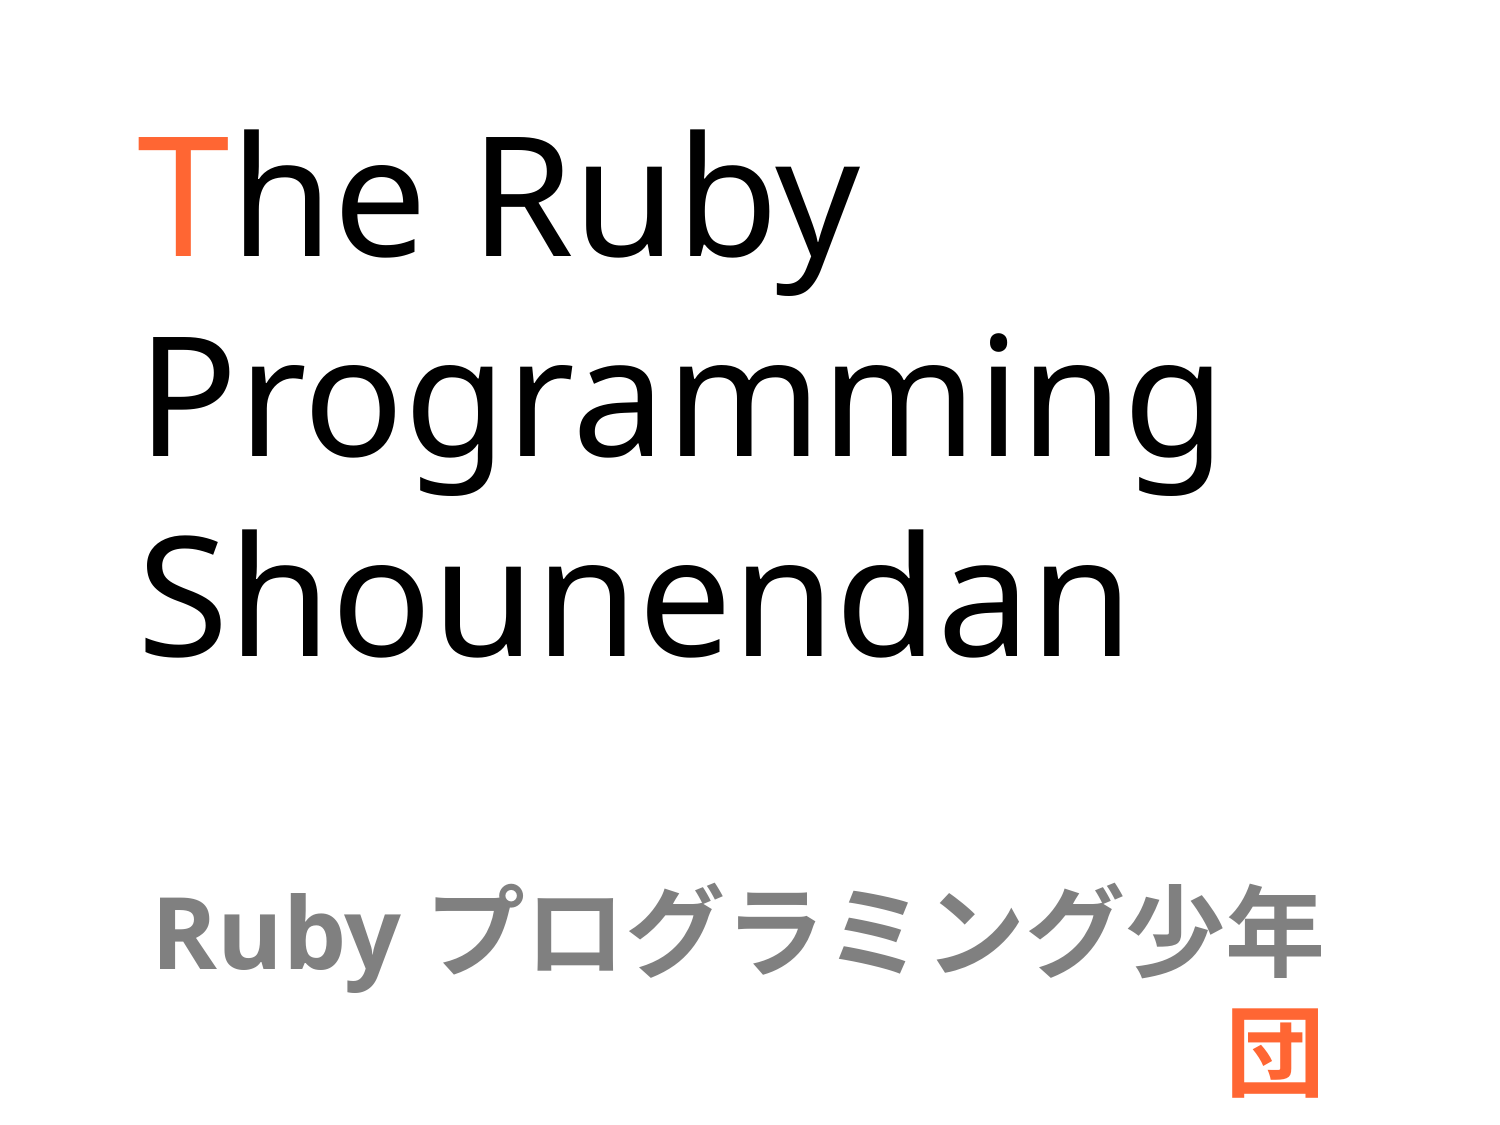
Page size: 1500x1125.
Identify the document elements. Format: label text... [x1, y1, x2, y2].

text_box The Ruby Programming Shounendan Rubyプログラミング少年団 [122, 82, 1341, 1117]
